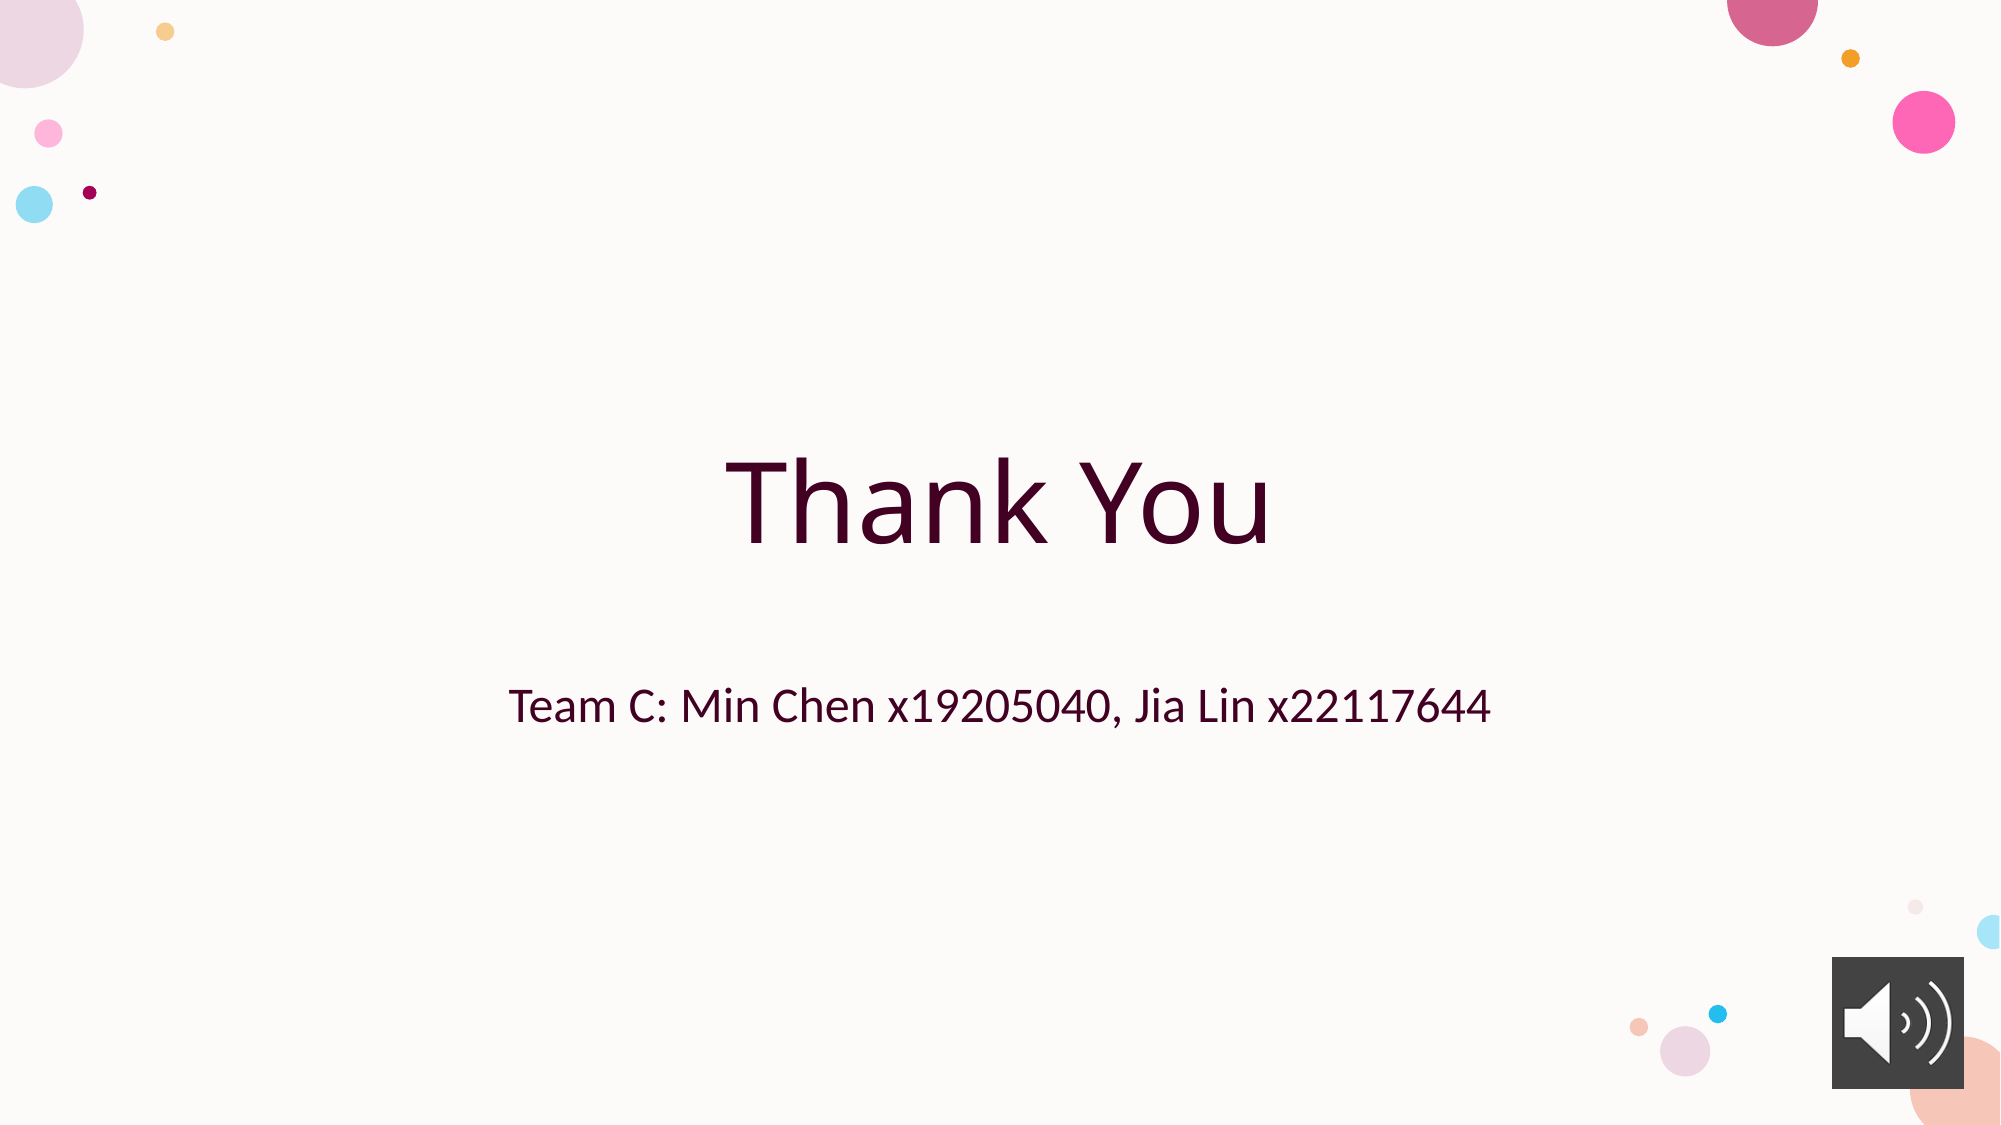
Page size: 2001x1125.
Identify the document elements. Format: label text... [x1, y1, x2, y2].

subtitle Team C: Min Chen x19205040, Jia Lin x22117644 [249, 590, 1750, 863]
picture [1831, 956, 1965, 1090]
title Thank You [249, 184, 1750, 576]
